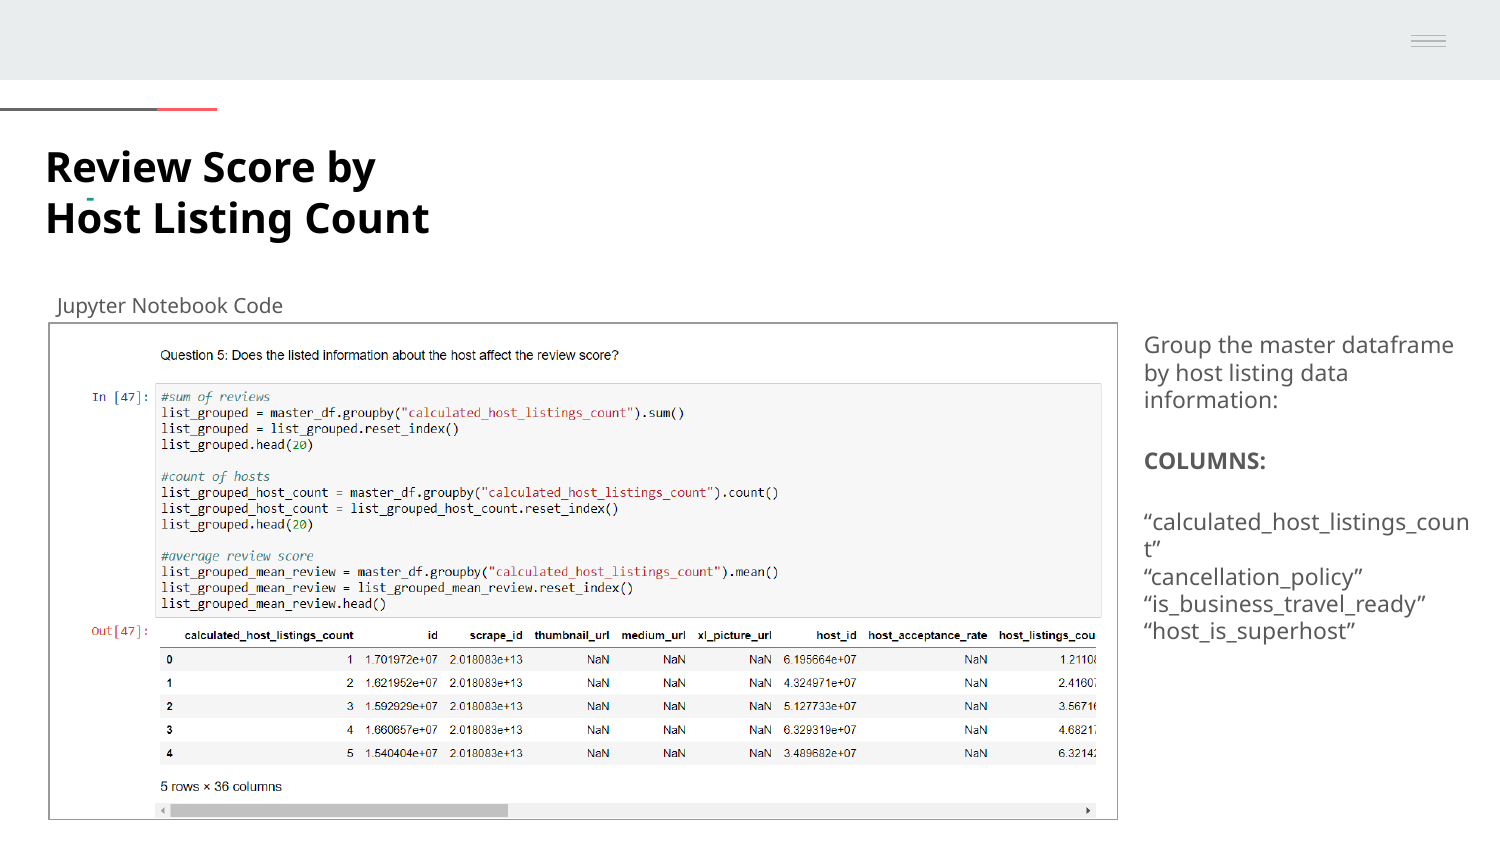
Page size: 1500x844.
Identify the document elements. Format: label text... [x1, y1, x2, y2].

title Review Score by Host Listing Count [29, 126, 489, 296]
picture [49, 323, 1118, 819]
list Group the master dataframe by host listing data information: COLUMNS: “calculated_host_listings_count” “cancellation_policy” “is_business_travel_ready” “host_is_superhost” [1129, 315, 1488, 819]
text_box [45, 105, 169, 114]
list Jupyter Notebook Code Snippet [42, 274, 367, 324]
